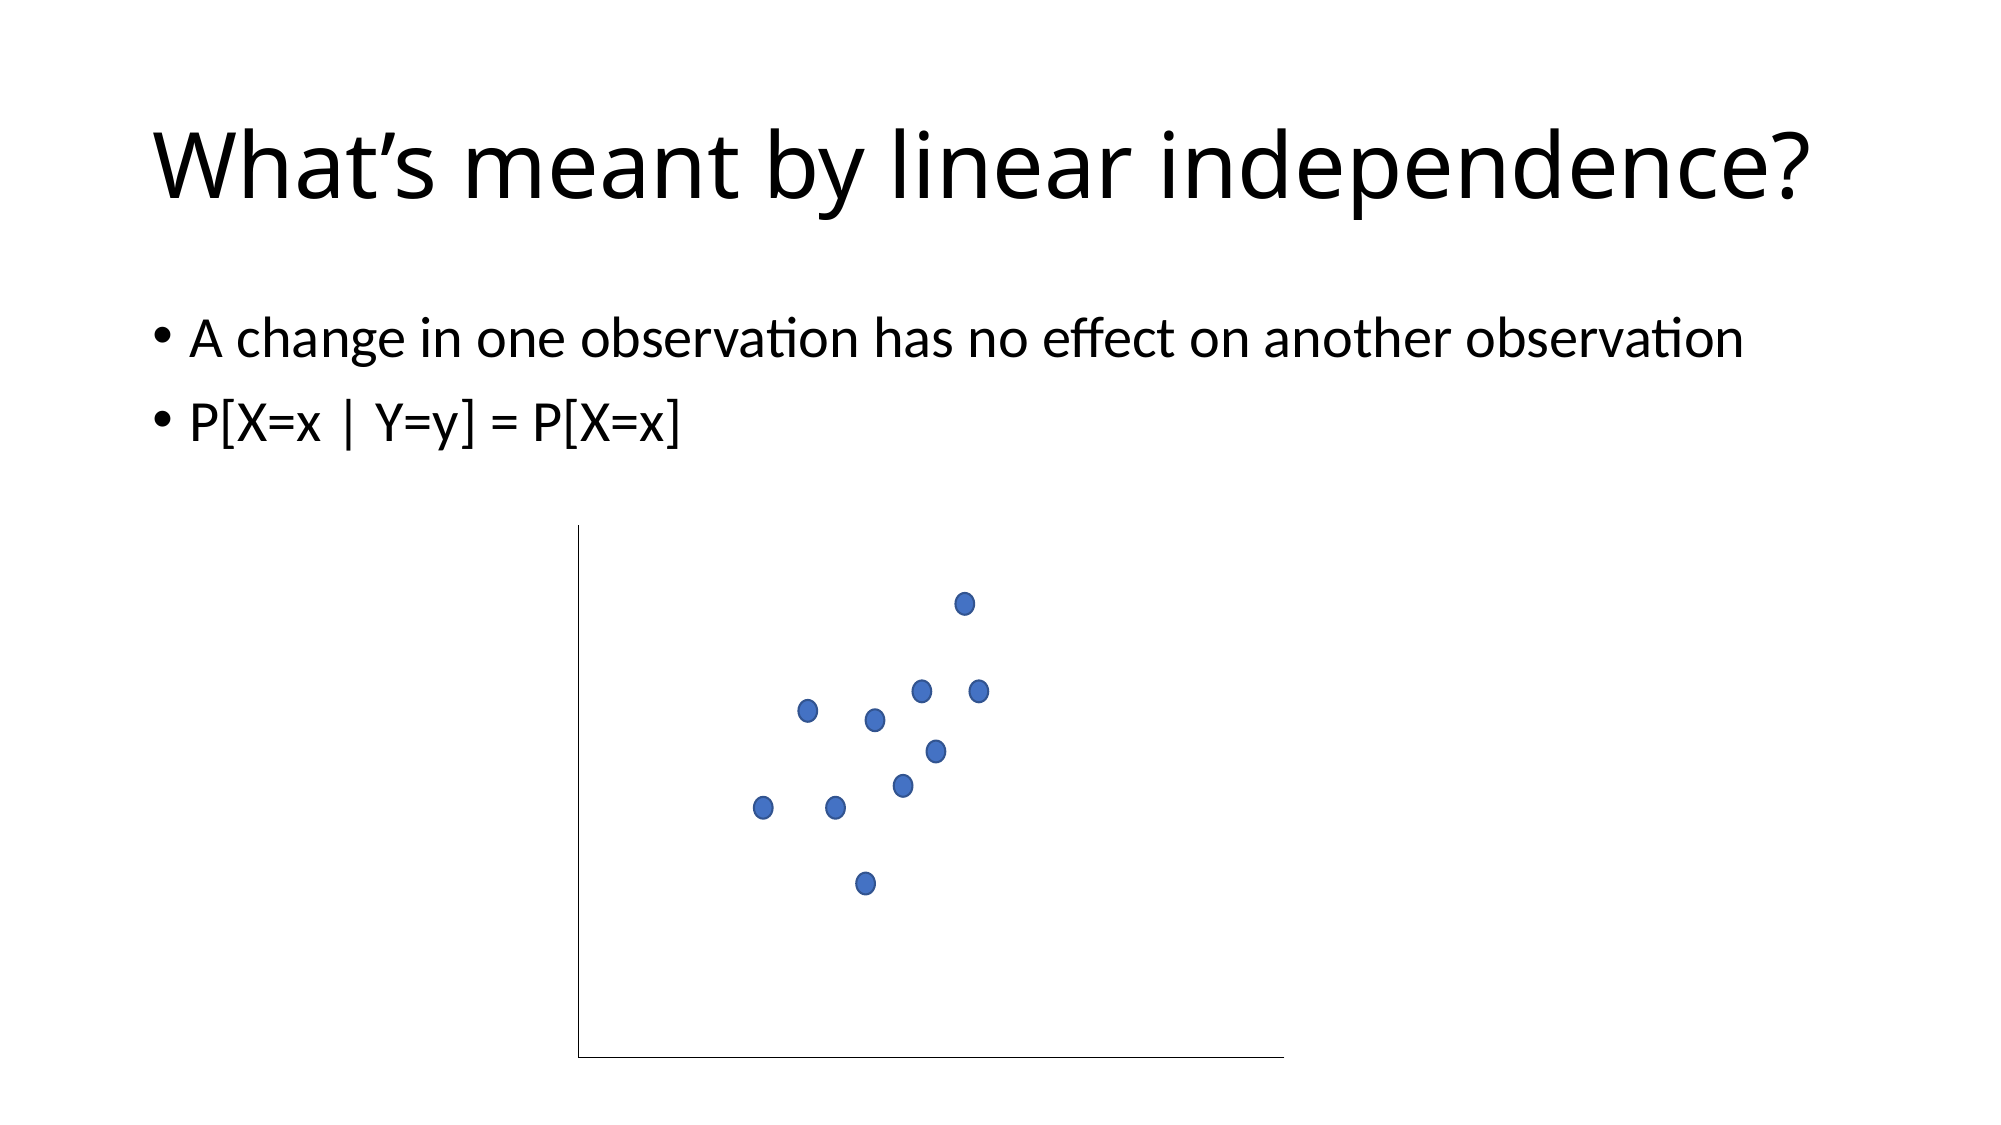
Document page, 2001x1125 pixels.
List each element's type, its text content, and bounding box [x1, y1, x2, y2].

text_box [911, 679, 933, 704]
text_box [855, 871, 877, 896]
text_box [797, 698, 819, 723]
text_box [752, 795, 774, 820]
text_box [925, 739, 947, 764]
text_box [968, 679, 990, 704]
text_box [825, 795, 846, 820]
text_box [892, 773, 914, 798]
text_box [864, 708, 886, 733]
text_box [954, 591, 976, 616]
list A change in one observation has no effect on another observation P[X=x | Y=y] = P[X=x] [137, 299, 1863, 502]
title What’s meant by linear independence? [137, 59, 1863, 278]
